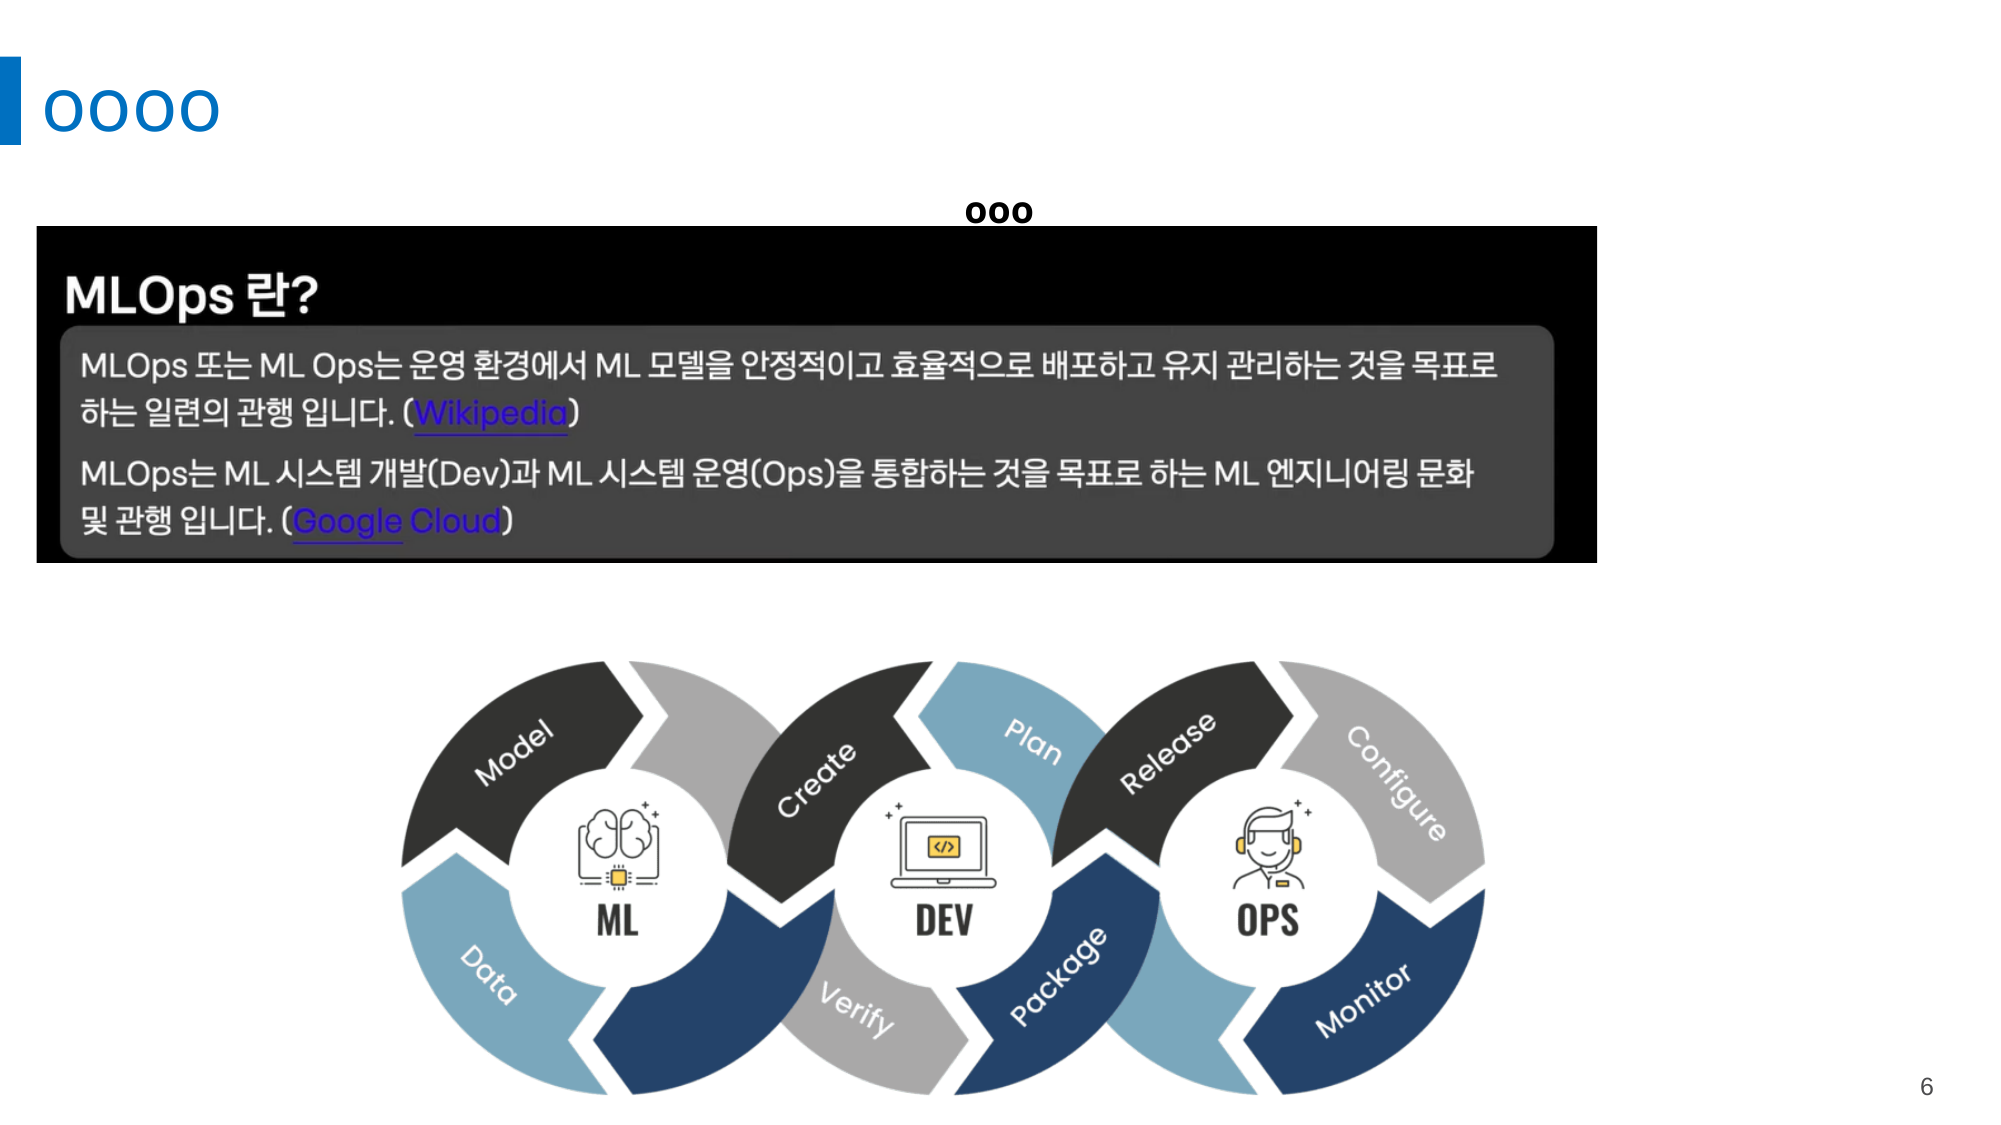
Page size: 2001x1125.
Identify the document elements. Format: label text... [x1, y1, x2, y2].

text_box ooo [0, 178, 2000, 239]
picture [36, 226, 1598, 563]
text_box [0, 55, 22, 146]
picture [358, 661, 1496, 1125]
text_box oooo [26, 59, 2000, 149]
